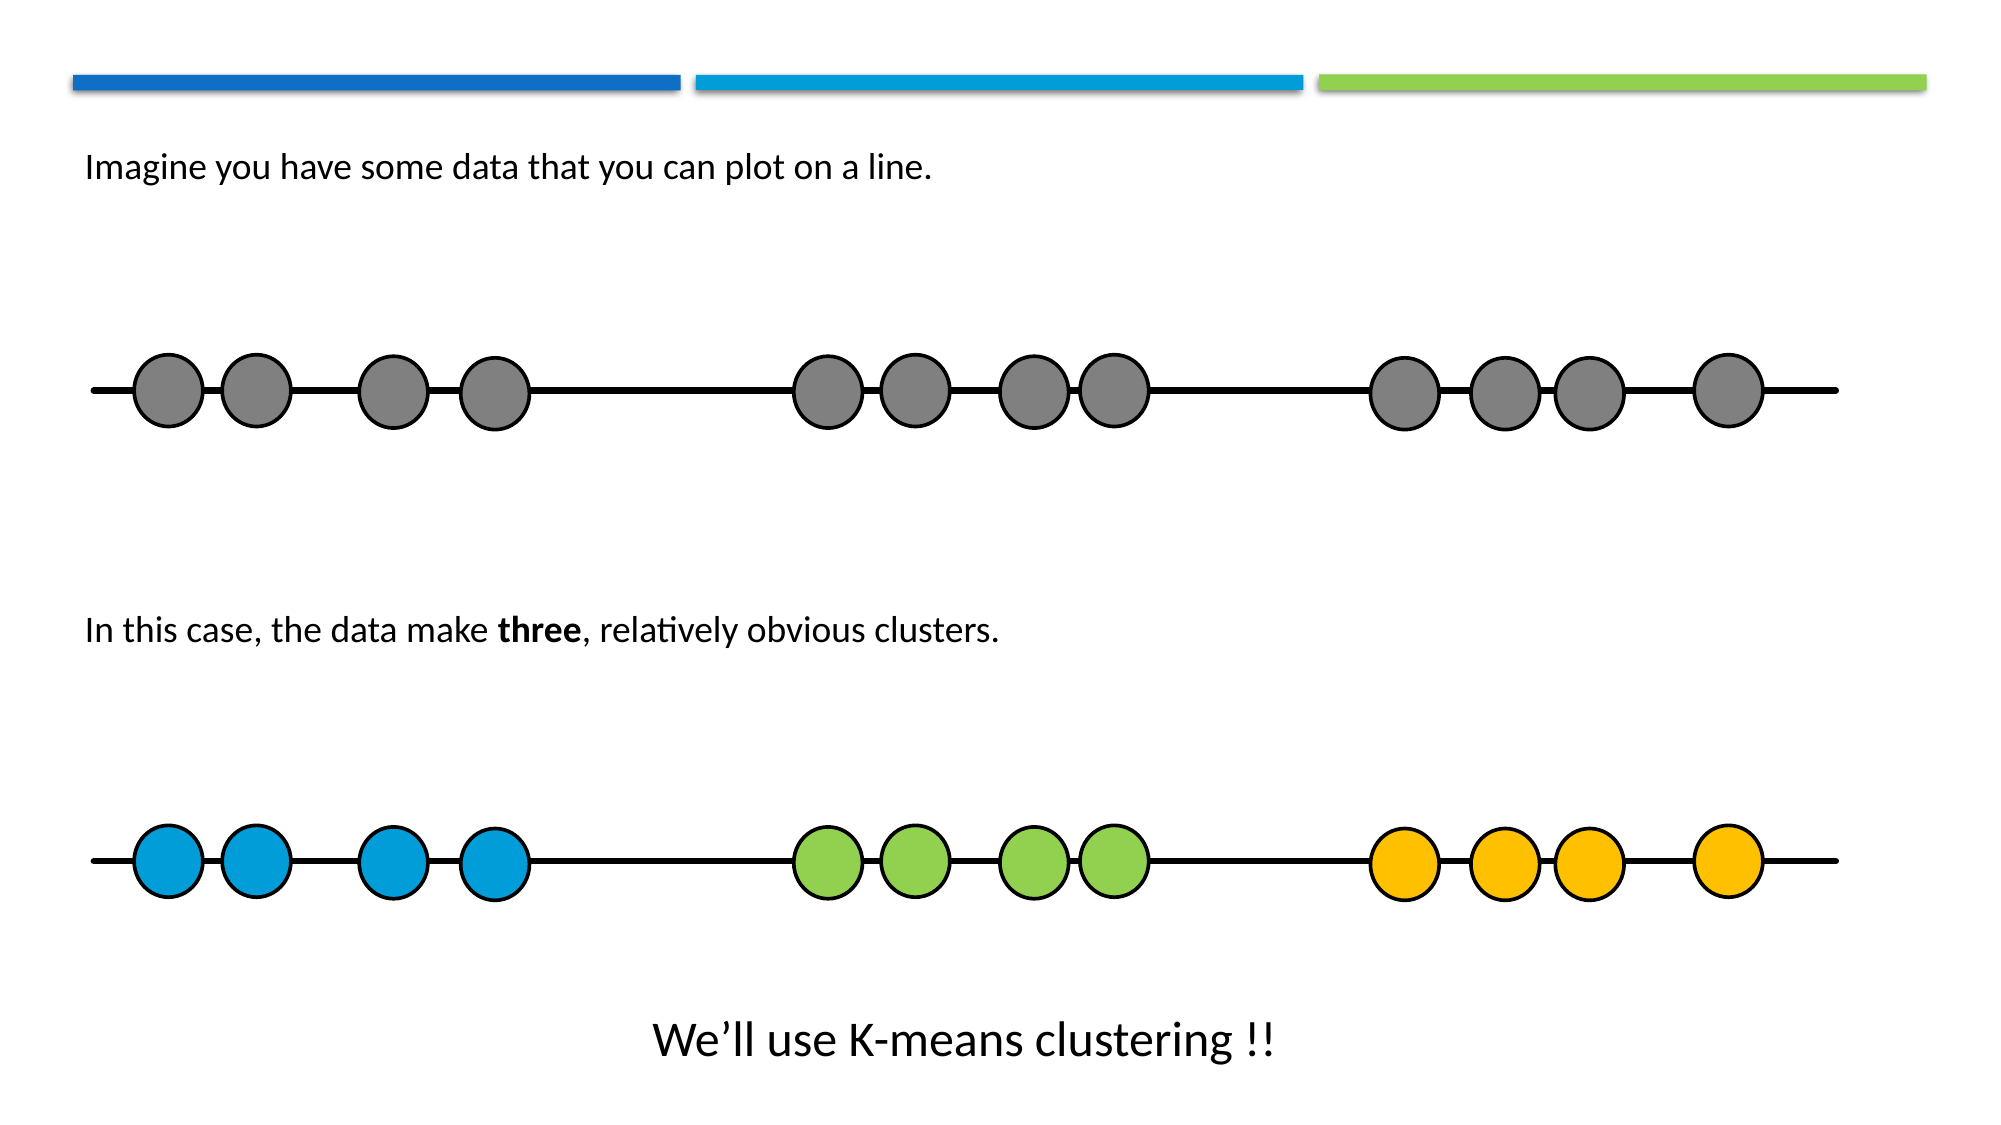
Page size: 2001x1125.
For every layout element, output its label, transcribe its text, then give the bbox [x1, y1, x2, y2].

text_box In this case, the data make three, relatively obvious clusters. [70, 597, 1902, 657]
text_box [132, 823, 205, 860]
text_box [1368, 826, 1441, 860]
text_box [881, 873, 950, 900]
text_box [459, 826, 531, 860]
text_box [358, 873, 429, 901]
text_box [220, 823, 293, 860]
text_box [999, 403, 1069, 430]
text_box [358, 403, 429, 430]
text_box [1694, 873, 1763, 900]
text_box [357, 825, 430, 860]
text_box [998, 354, 1071, 389]
text_box [1554, 873, 1625, 903]
text_box [220, 352, 293, 389]
text_box [1694, 403, 1763, 429]
text_box Imagine you have some data that you can plot on a line. [70, 134, 1902, 194]
text_box [459, 403, 531, 432]
text_box [792, 825, 865, 860]
text_box [793, 873, 863, 901]
text_box [879, 352, 952, 389]
text_box [1078, 823, 1151, 860]
text_box [1553, 355, 1626, 389]
text_box [1469, 826, 1542, 860]
text_box [881, 403, 950, 429]
text_box [459, 873, 531, 903]
text_box [1470, 403, 1541, 432]
text_box [1368, 355, 1441, 389]
text_box [1692, 823, 1765, 860]
text_box [134, 873, 203, 900]
text_box [459, 355, 531, 389]
text_box [134, 403, 203, 429]
text_box [1692, 352, 1765, 389]
text_box [222, 873, 291, 900]
text_box [1369, 873, 1440, 903]
text_box [793, 403, 863, 430]
text_box [222, 403, 291, 429]
text_box [132, 352, 205, 389]
text_box [1553, 826, 1626, 860]
text_box [1080, 403, 1149, 429]
text_box [1369, 403, 1440, 432]
text_box [1080, 873, 1149, 900]
text_box [357, 354, 430, 389]
text_box [998, 825, 1071, 860]
text_box [1470, 873, 1541, 903]
text_box [1469, 355, 1542, 389]
text_box [1078, 352, 1151, 389]
text_box [1554, 403, 1625, 432]
text_box [879, 823, 952, 860]
text_box [792, 354, 865, 389]
text_box We’ll use K-means clustering !! [637, 999, 1805, 1075]
text_box [999, 873, 1070, 901]
